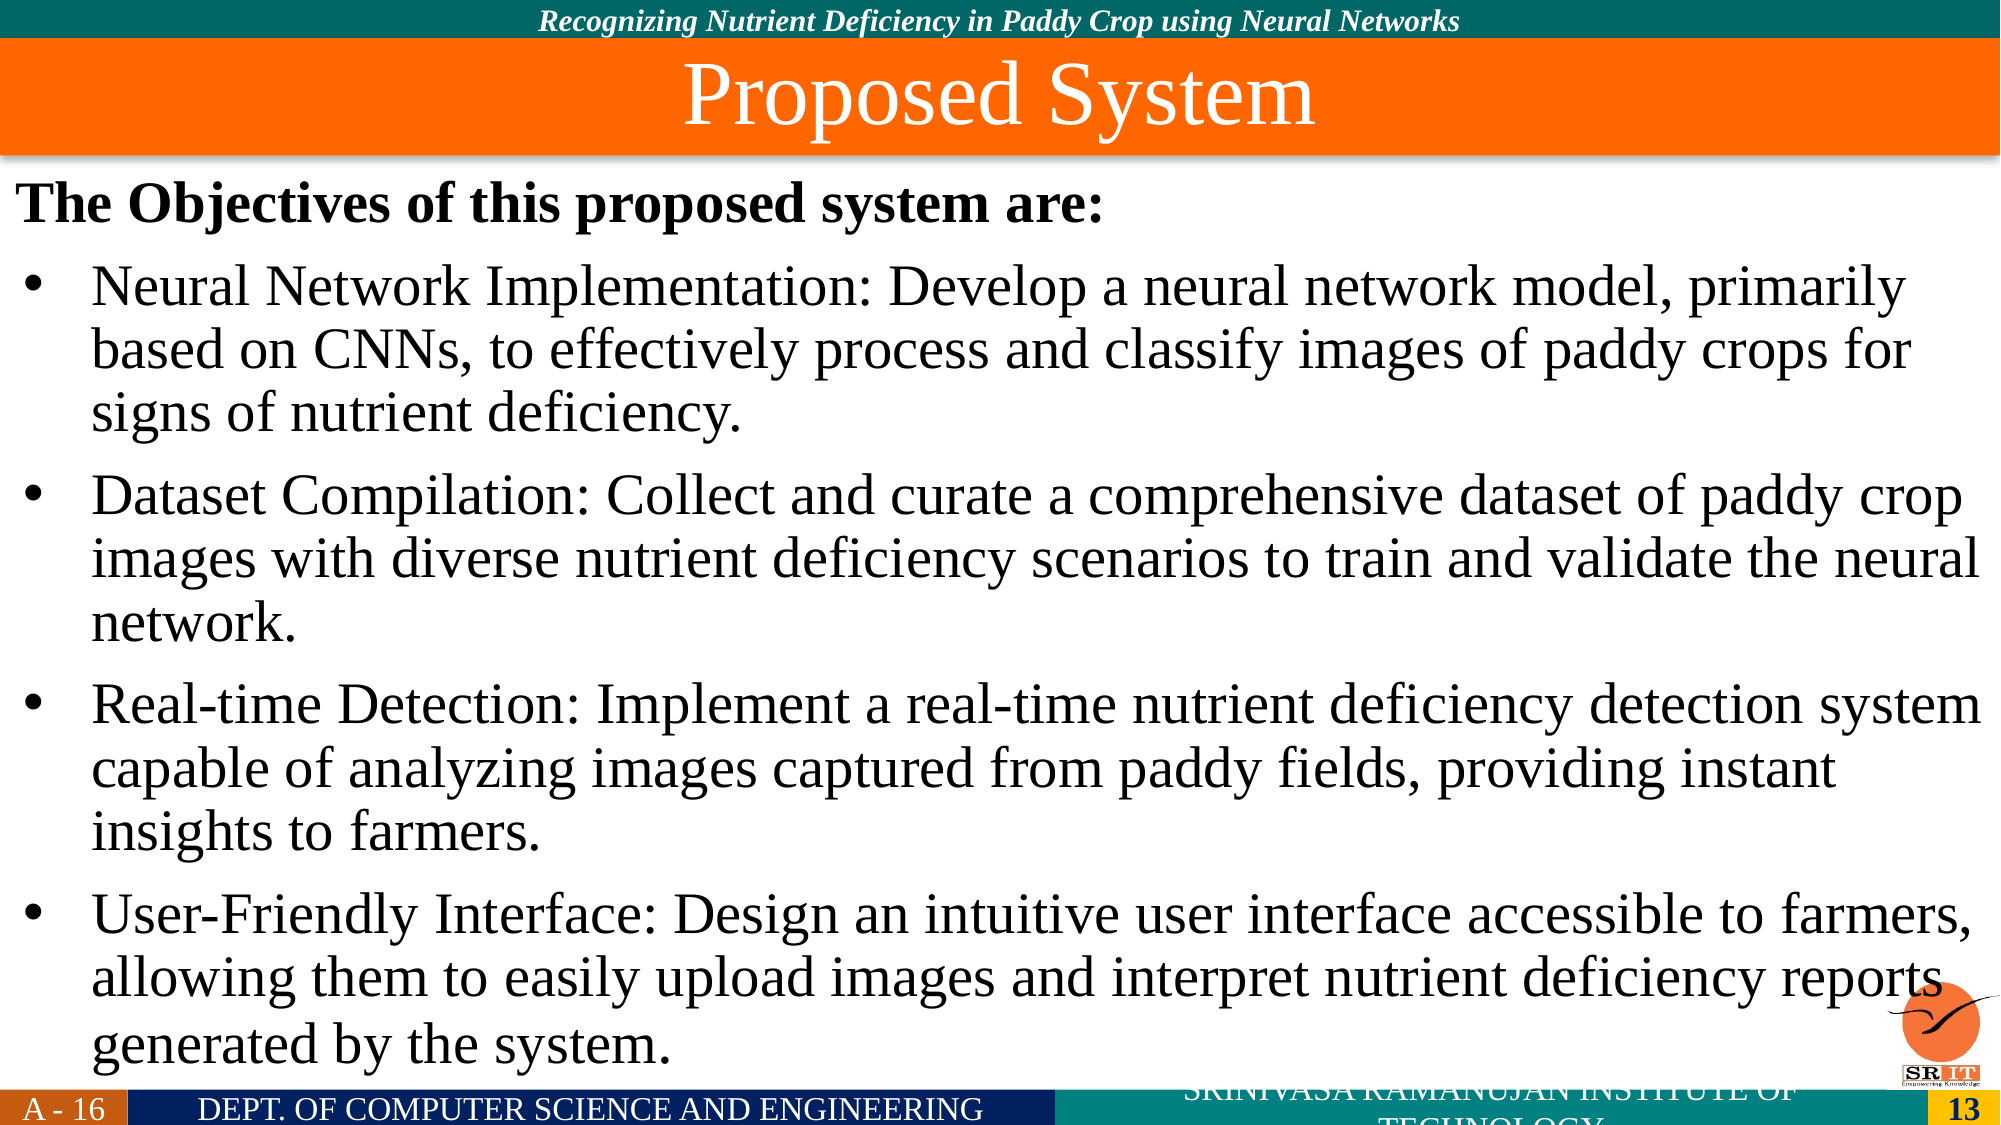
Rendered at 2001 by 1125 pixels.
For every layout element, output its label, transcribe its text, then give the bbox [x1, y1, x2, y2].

title Proposed System [0, 38, 2000, 156]
list The Objectives of this proposed system are: Neural Network Implementation: Develop a neural network model, primarily based on CNNs, to effectively process and classify images of paddy crops for signs of nutrient deficiency. Dataset Compilation: Collect and curate a comprehensive dataset of paddy crop images with diverse nutrient deficiency scenarios to train and validate the neural network. Real-time Detection: Implement a real-time nutrient deficiency detection system capable of analyzing images captured from paddy fields, providing instant insights to farmers. User-Friendly Interface: Design an intuitive user interface accessible to farmers, allowing them to easily upload images and interpret nutrient deficiency reports generated by the system. [0, 164, 2000, 1090]
